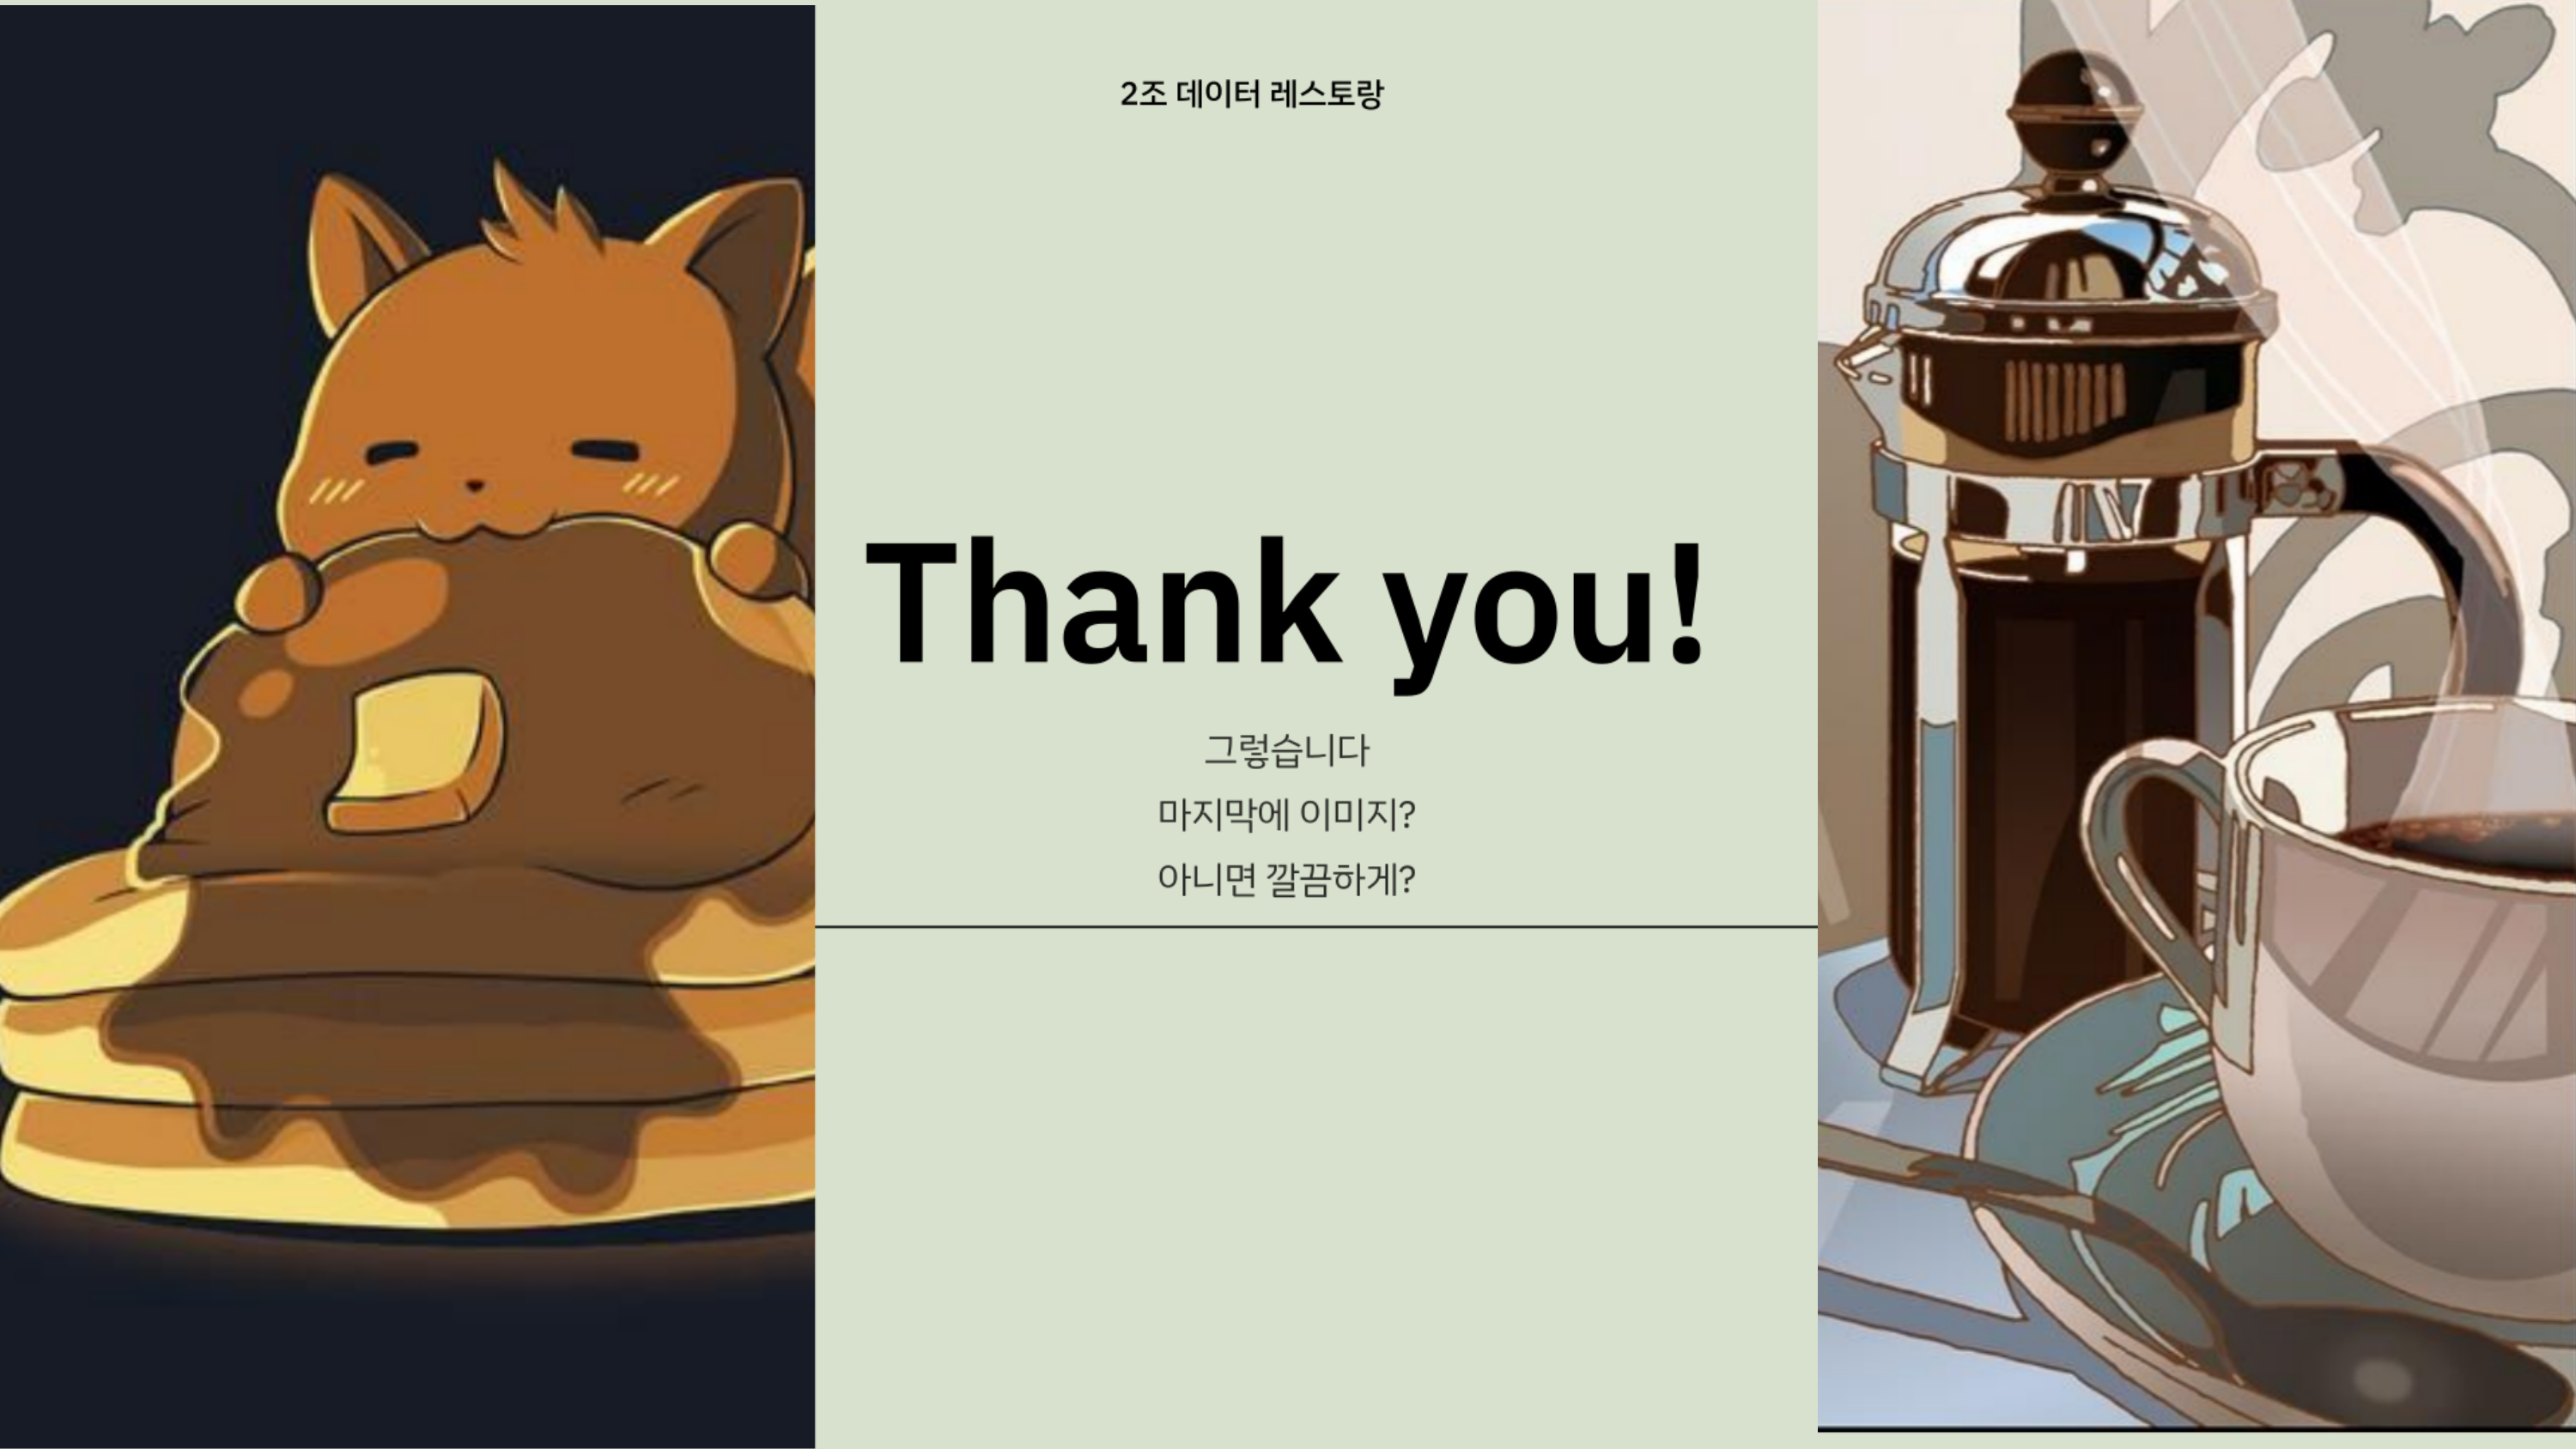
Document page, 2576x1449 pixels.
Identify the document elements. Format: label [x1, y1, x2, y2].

text_box [1817, 0, 2576, 1439]
picture [702, 452, 1817, 933]
text_box [0, 4, 817, 1449]
picture [1115, 66, 1400, 125]
text_box [1437, 923, 1813, 931]
